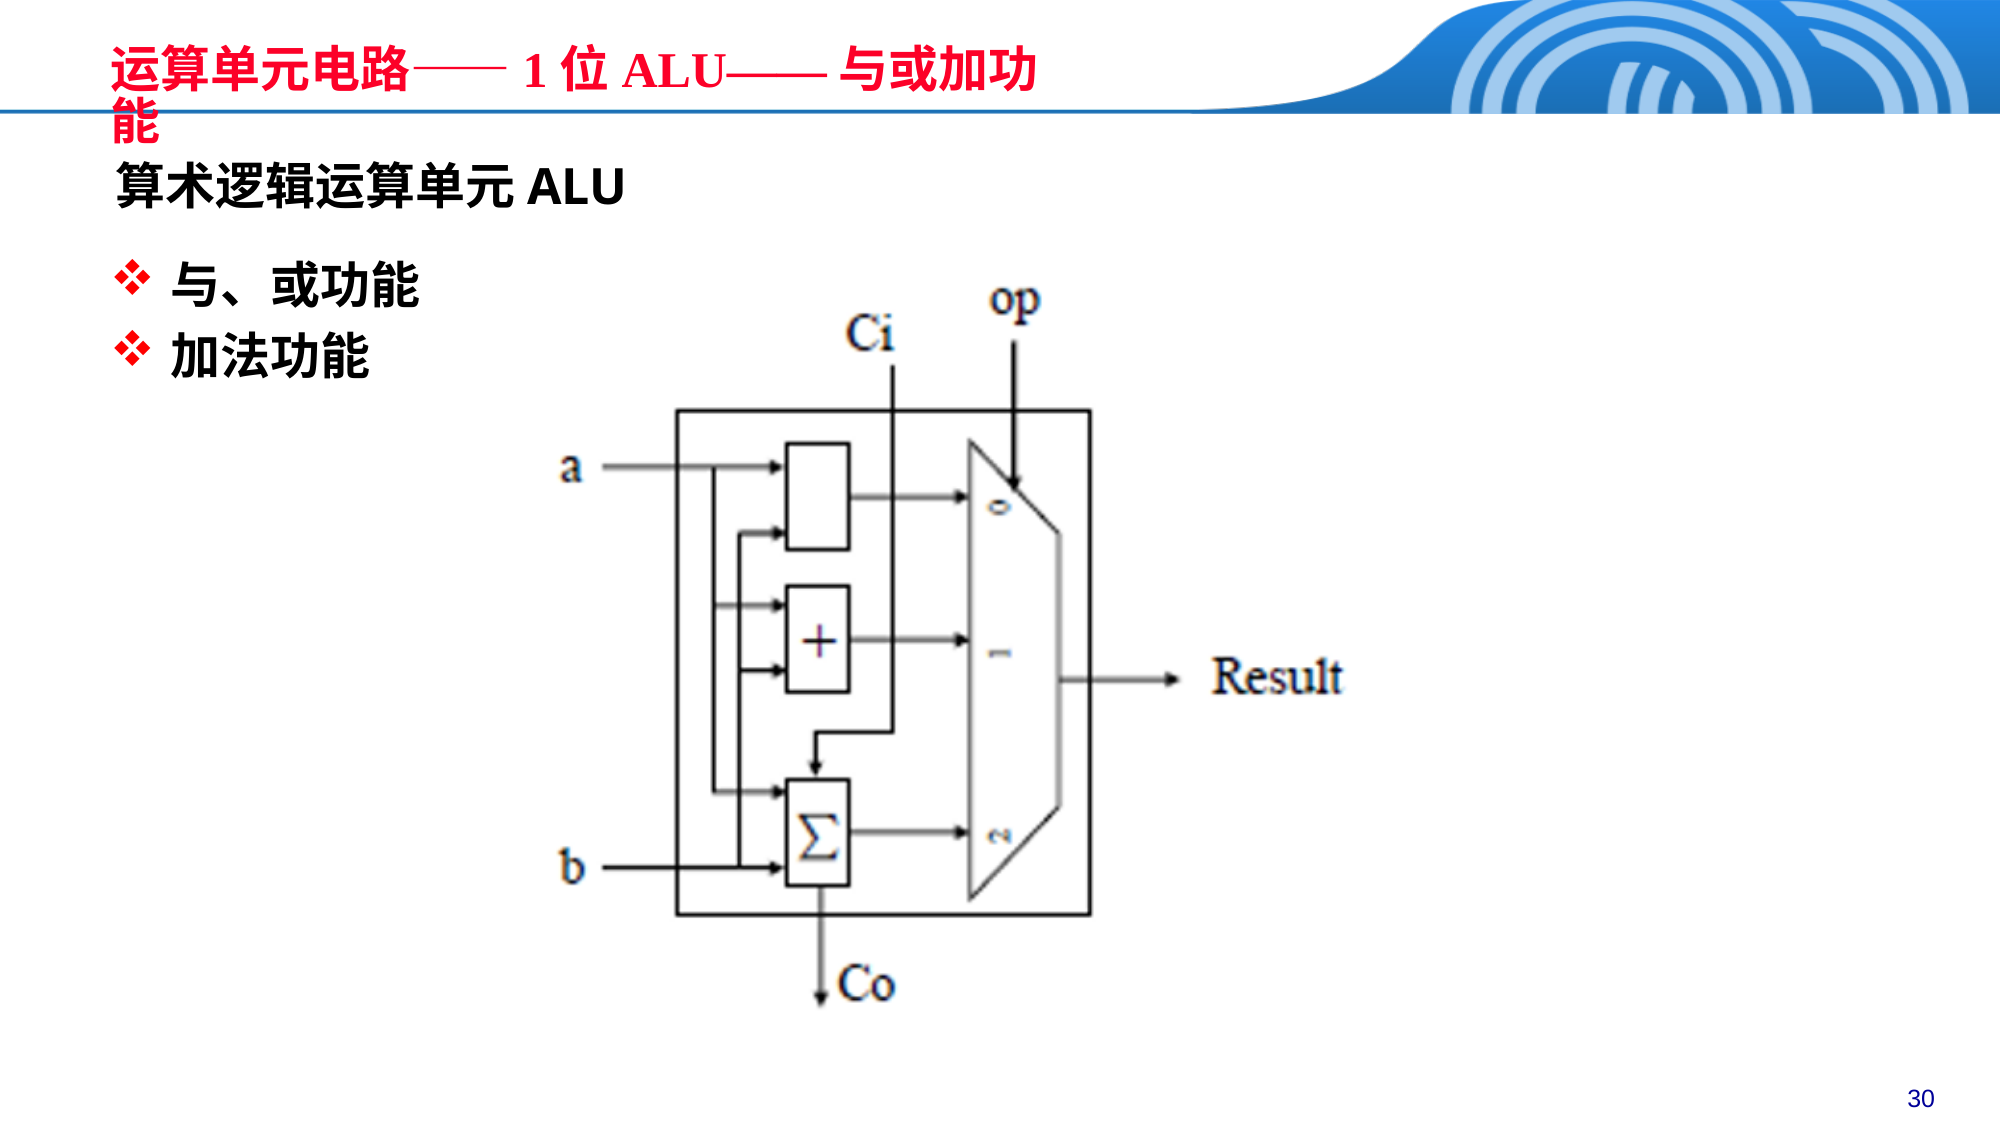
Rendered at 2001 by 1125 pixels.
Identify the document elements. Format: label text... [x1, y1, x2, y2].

list 与、或功能 加法功能 [99, 243, 1436, 891]
picture [510, 258, 1391, 1048]
title 运算单元电路——1位ALU——与或加功能 [99, 40, 1096, 156]
text_box 算术逻辑运算单元ALU [100, 147, 729, 223]
picture [0, 0, 2000, 114]
